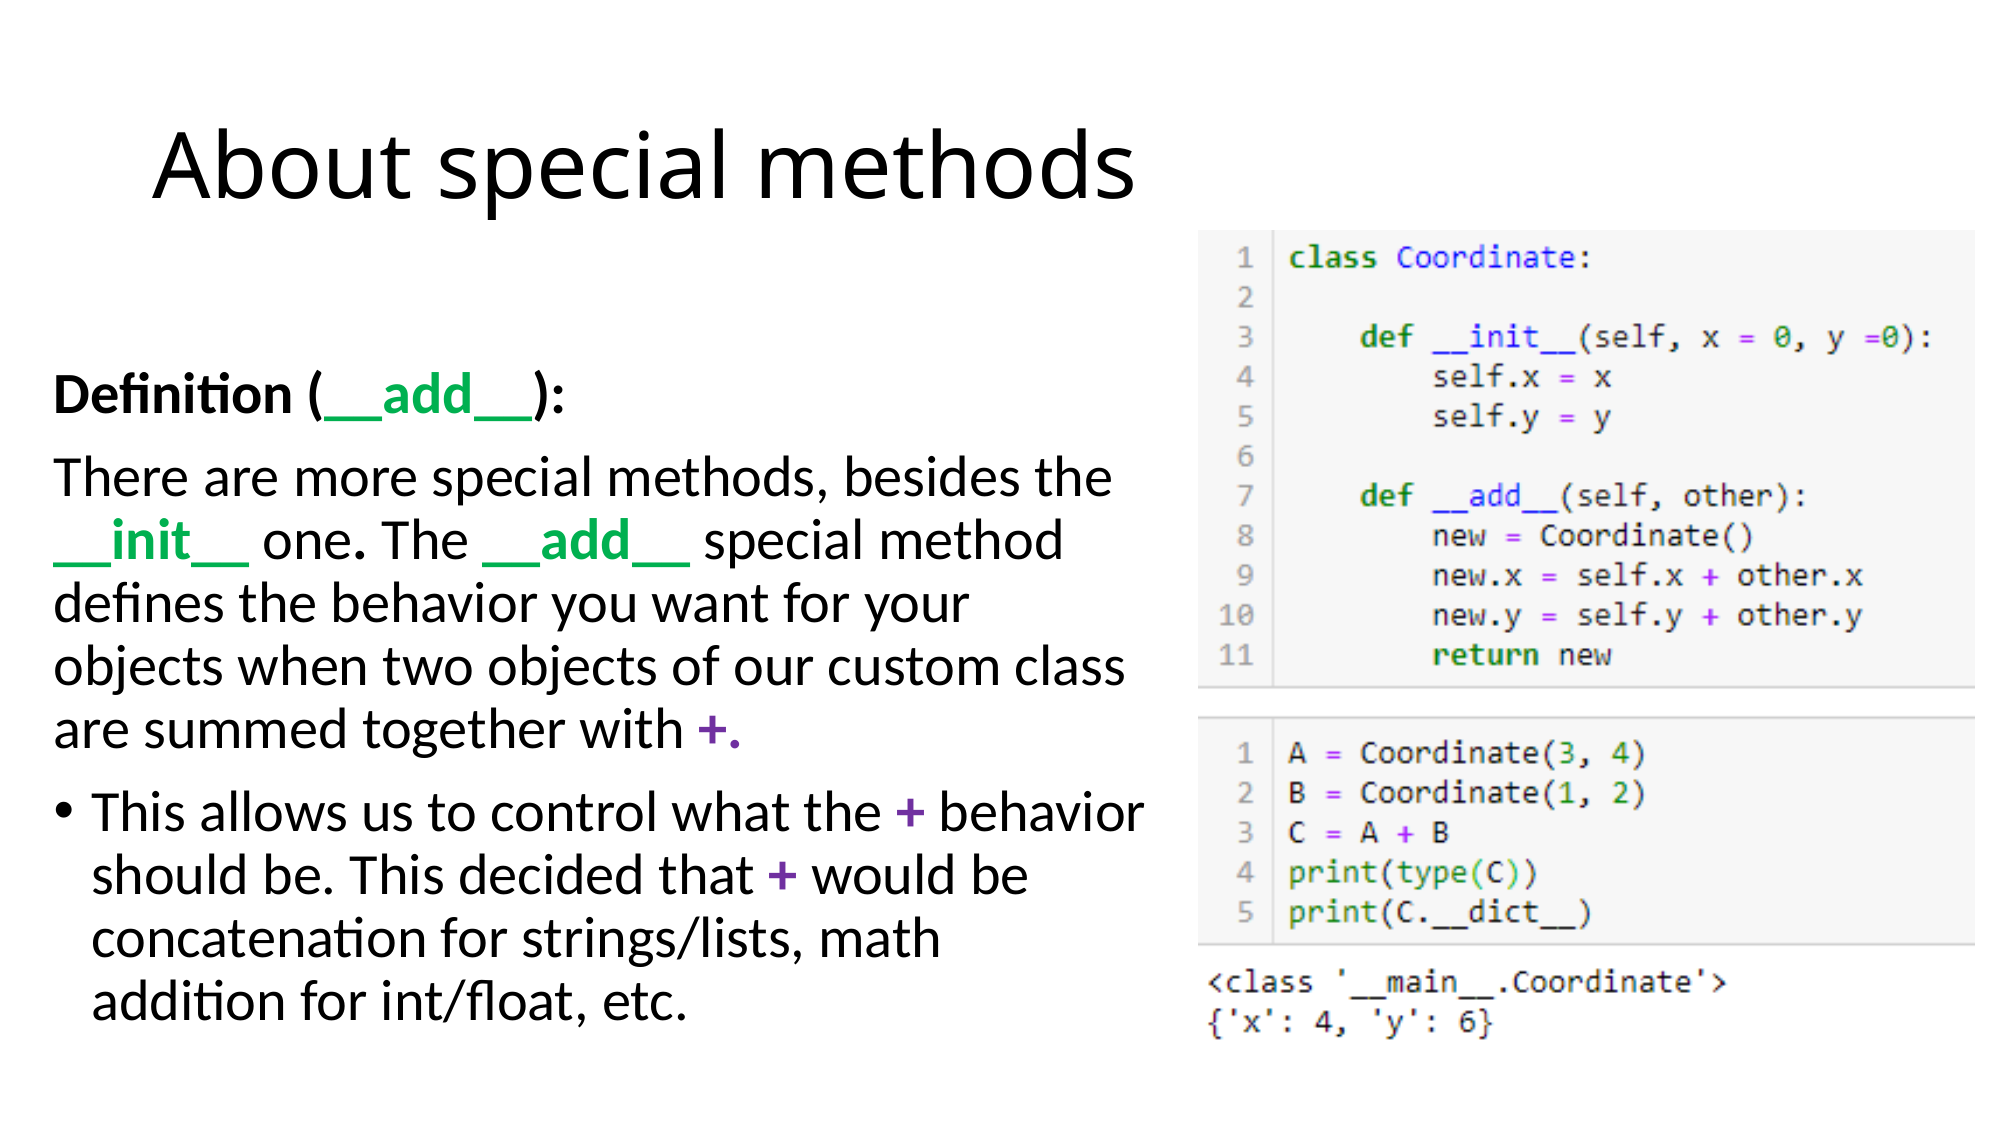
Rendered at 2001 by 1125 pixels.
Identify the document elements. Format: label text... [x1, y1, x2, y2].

list Definition (__add__): There are more special methods, besides the __init__ one. The __add__ special method defines the behavior you want for your objects when two objects of our custom class are summed together with +. This allows us to control what the + behavior should be. This decided that + would be concatenation for strings/lists, math addition for int/float, etc. [38, 355, 1167, 1103]
picture [1198, 230, 1975, 1065]
title About special methods [137, 59, 1863, 278]
